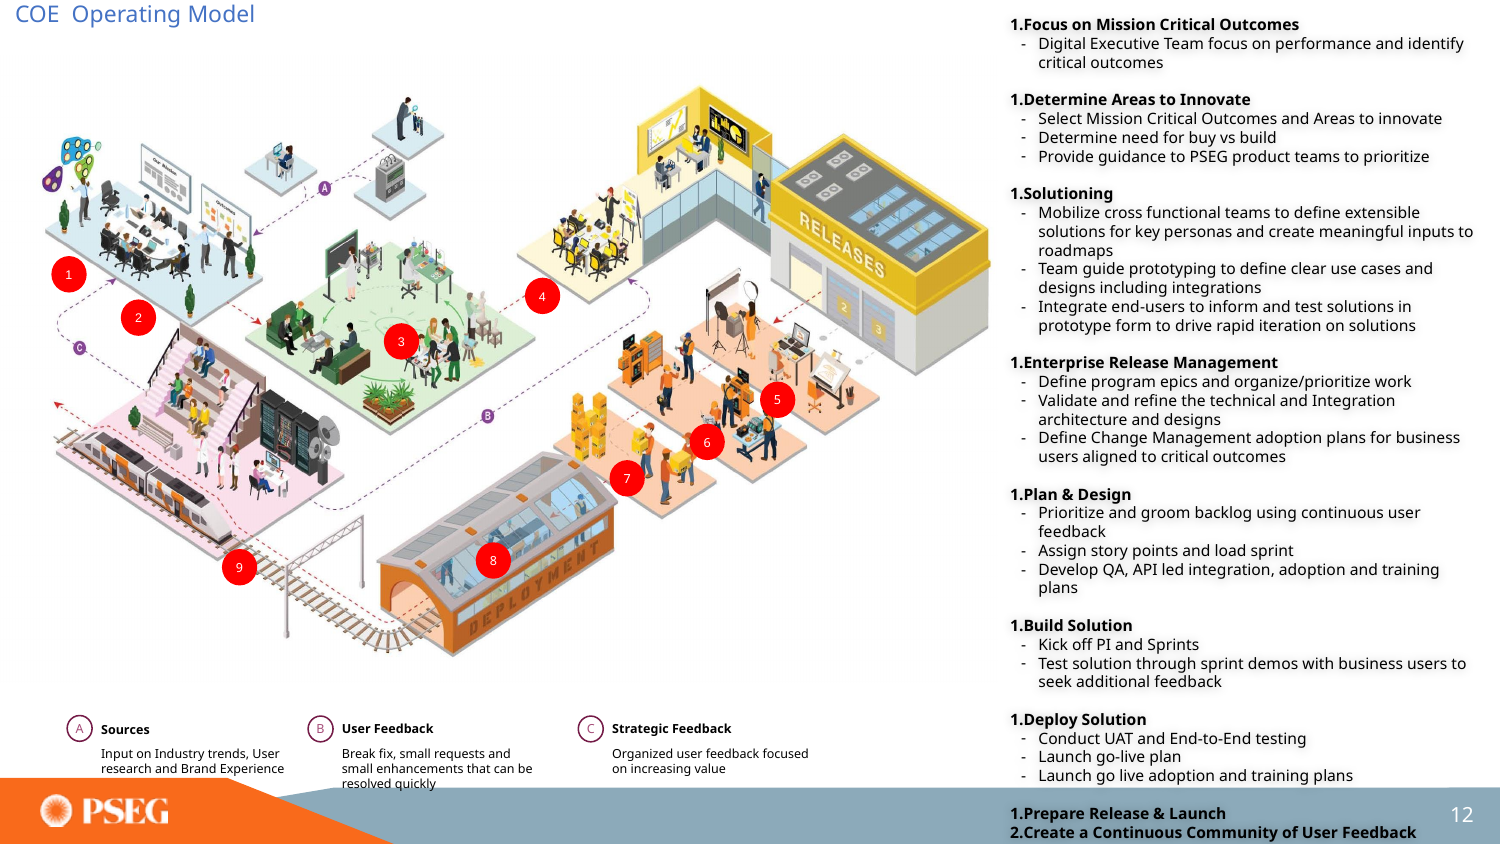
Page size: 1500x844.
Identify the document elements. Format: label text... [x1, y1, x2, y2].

text_box Sources [85, 706, 318, 744]
text_box A [67, 715, 85, 742]
text_box Focus on Mission Critical Outcomes Digital Executive Team focus on performance and identify critical outcomes Determine Areas to Innovate Select Mission Critical Outcomes and Areas to innovate Determine need for buy vs build Provide guidance to PSEG product teams to prioritize Solutioning Mobilize cross functional teams to define extensible solutions for key personas and create meaningful inputs to roadmaps Team guide prototyping to define clear use cases and designs including integrations Integrate end-users to inform and test solutions in prototype form to drive rapid iteration on solutions Enterprise Release Management Define program epics and organize/prioritize work Validate and refine the technical and Integration architecture and designs Define Change Management adoption plans for business users aligned to critical outcomes Plan & Design Prioritize and groom backlog using continuous user feedback Assign story points and load sprint Develop QA, API led integration, adoption and training plans Build Solution Kick off PI and Sprints Test solution through sprint demos with business users to seek additional feedback Deploy Solution Conduct UAT and End-to-End testing Launch go-live plan Launch go live adoption and training plans Prepare Release & Launch Create a Continuous Community of User Feedback [995, 0, 1496, 828]
text_box Input on Industry trends, User research and Brand Experience [85, 744, 318, 844]
text_box Organized user feedback focused on increasing value [597, 743, 829, 844]
picture [0, 55, 998, 683]
text_box Break fix, small requests and small enhancements that can be resolved quickly [326, 743, 559, 844]
text_box C [578, 716, 597, 742]
text_box B [308, 716, 326, 742]
text_box Strategic Feedback [597, 706, 829, 743]
text_box COE Operating Model [15, 0, 631, 33]
picture [40, 794, 85, 827]
text_box User Feedback [326, 706, 559, 743]
